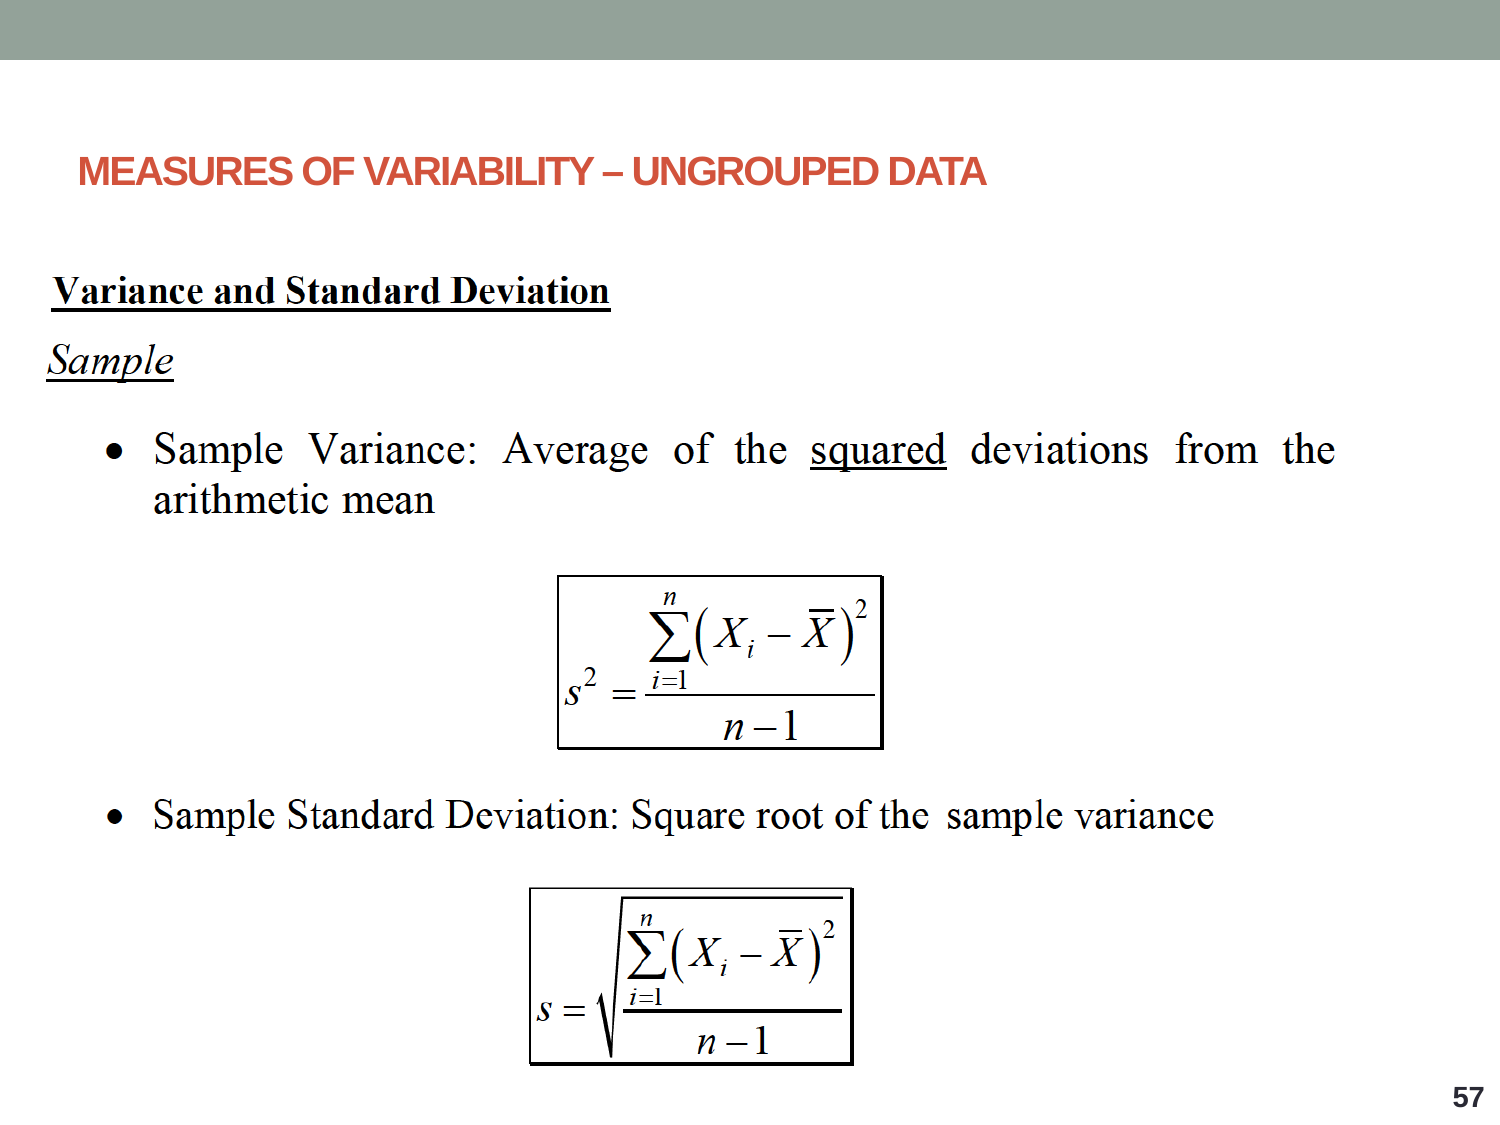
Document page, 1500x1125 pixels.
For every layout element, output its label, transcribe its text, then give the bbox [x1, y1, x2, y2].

picture [92, 419, 1351, 764]
picture [39, 337, 178, 391]
slide_number 57 [1325, 1068, 1500, 1123]
picture [87, 787, 1238, 1076]
picture [37, 262, 626, 333]
title MEASURES OF VARIABILITY – UNGROUPED DATA [62, 87, 1413, 250]
